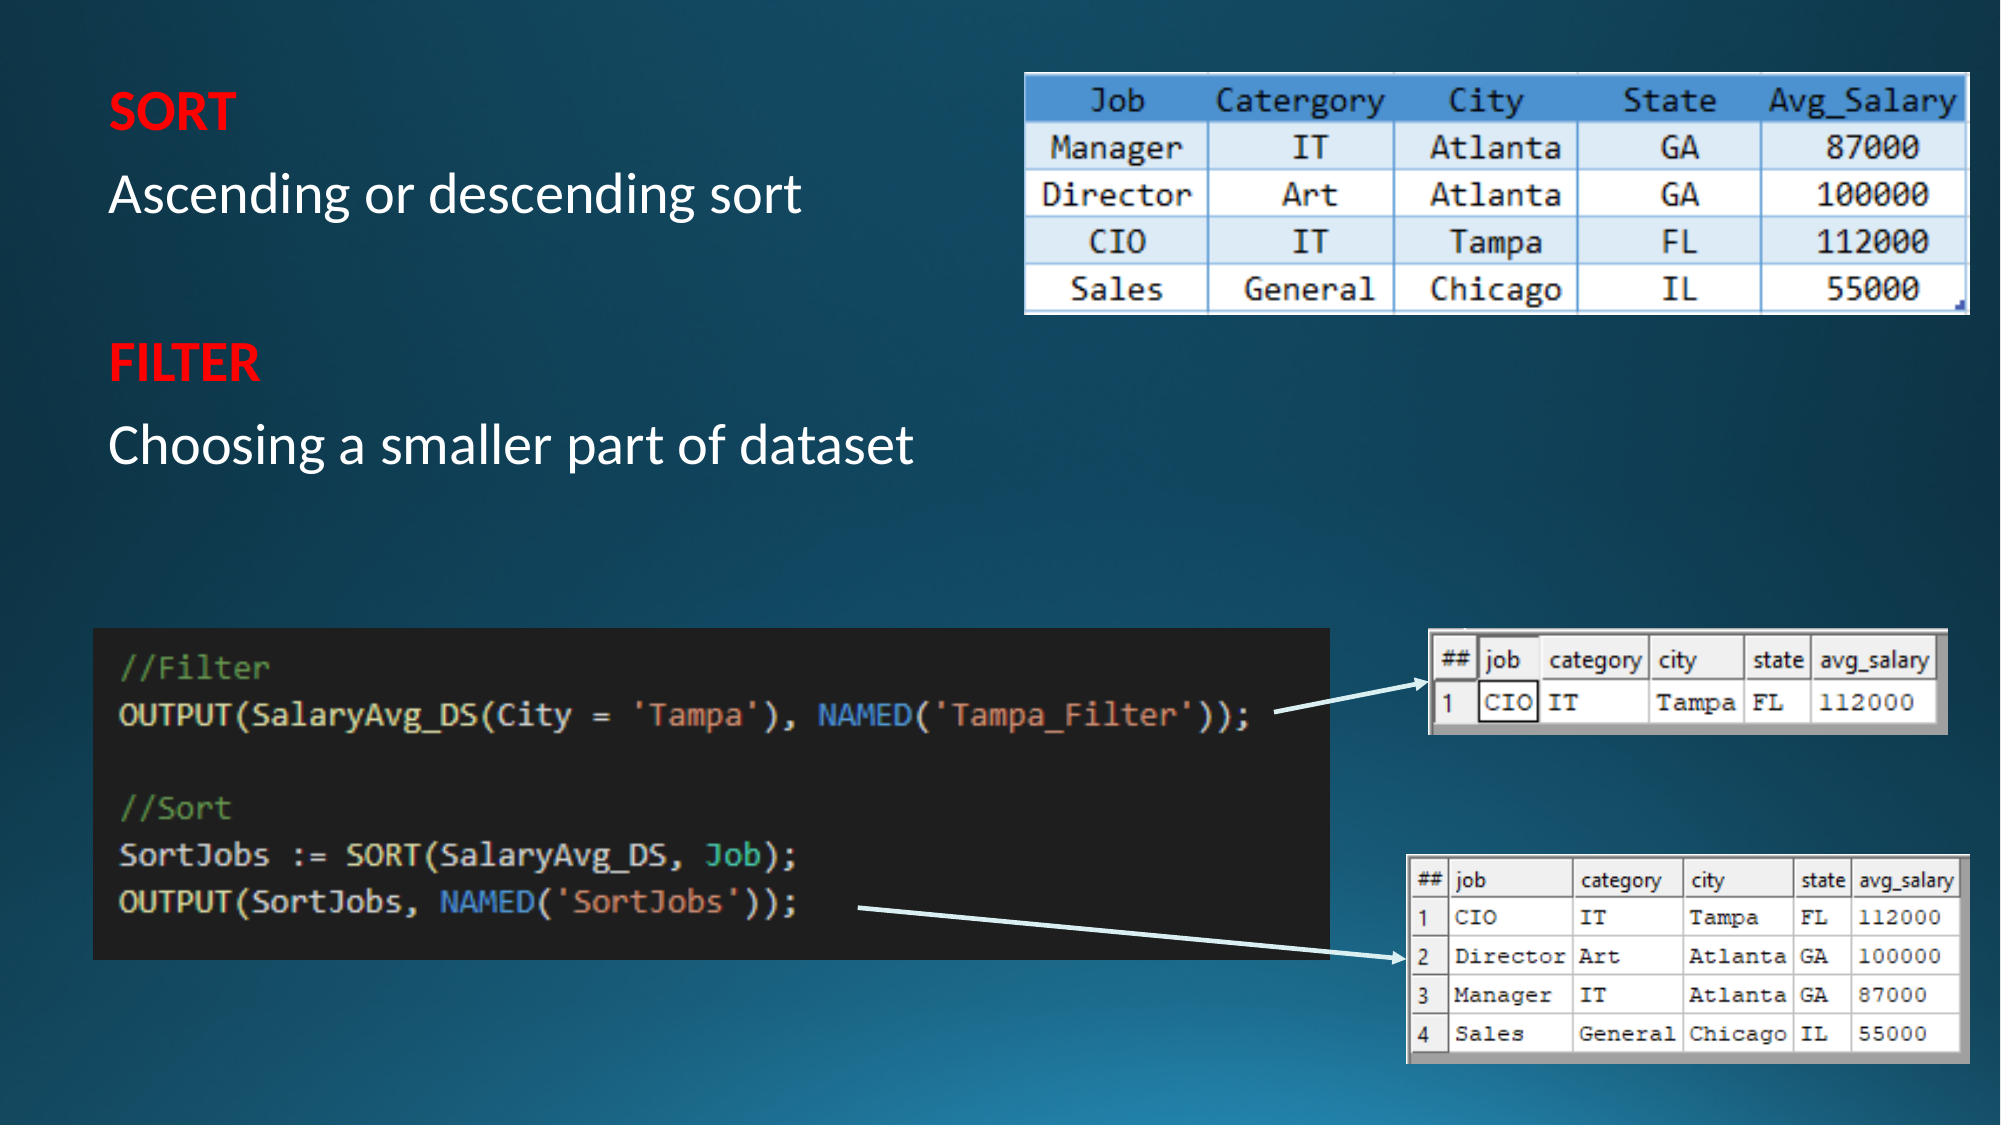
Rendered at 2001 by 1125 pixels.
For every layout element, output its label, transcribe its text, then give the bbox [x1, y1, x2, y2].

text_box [1273, 681, 1429, 713]
picture [0, 0, 2001, 1125]
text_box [857, 907, 1407, 960]
list SORT Ascending or descending sort FILTER Choosing a smaller part of dataset [93, 72, 1059, 505]
